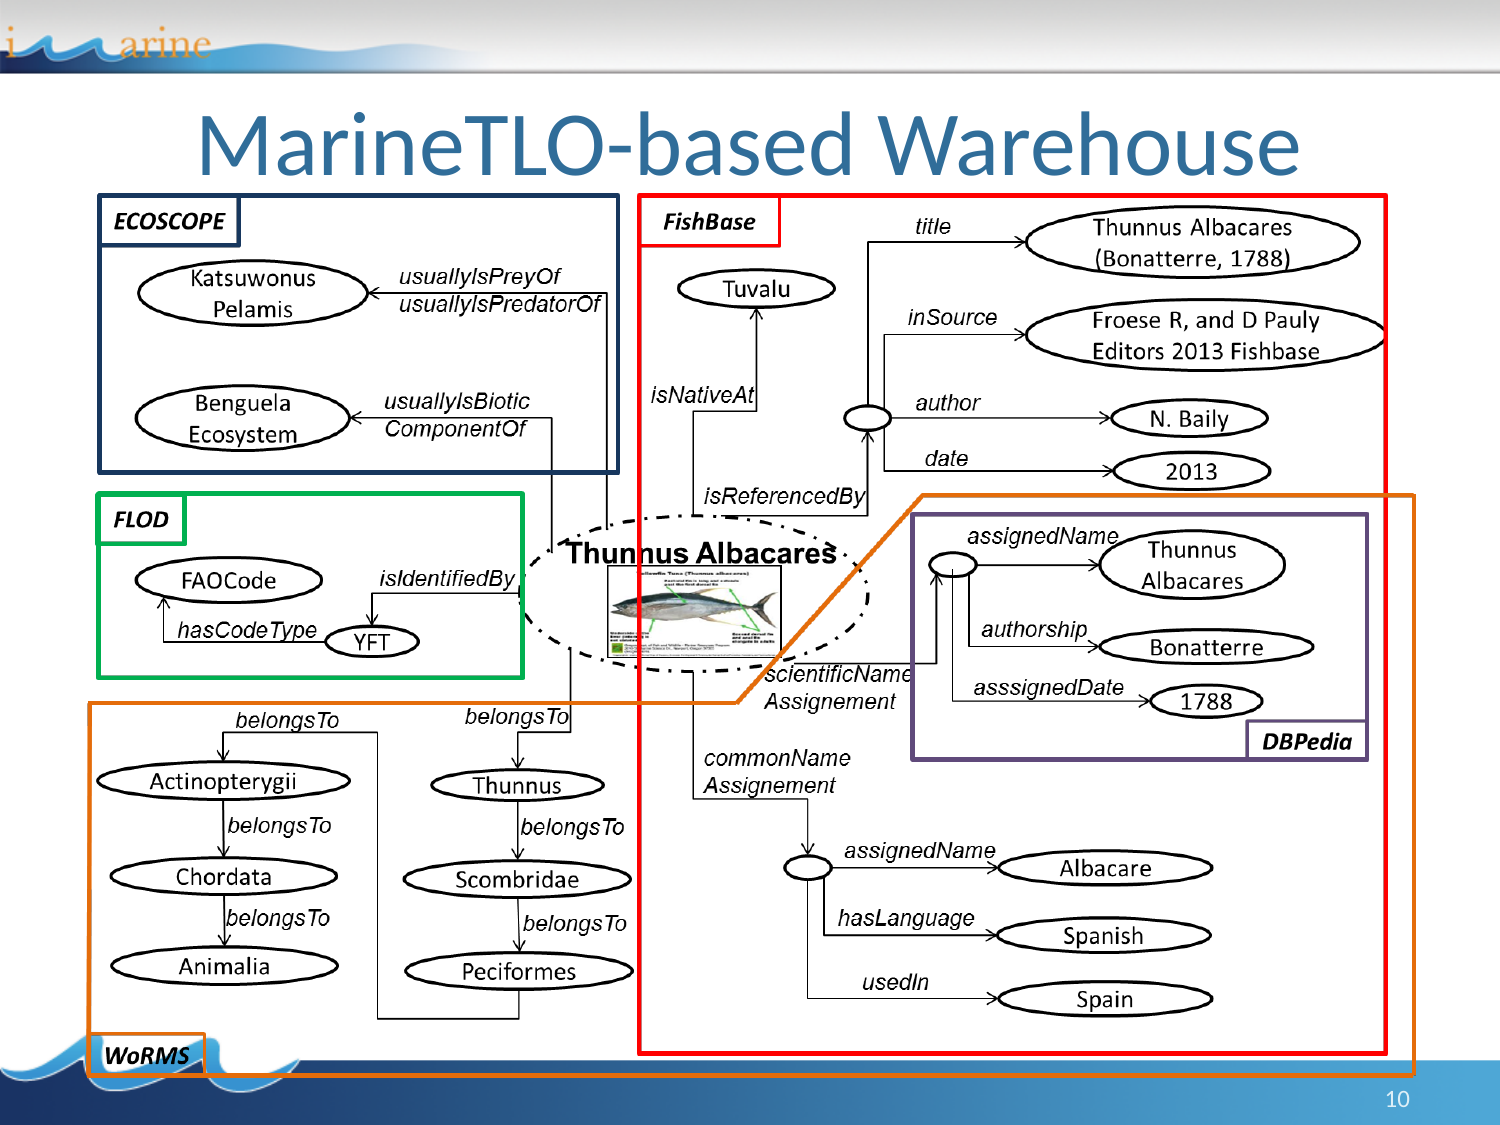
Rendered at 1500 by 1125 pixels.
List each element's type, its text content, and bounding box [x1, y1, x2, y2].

title MarineTLO-based Warehouse [75, 45, 1425, 233]
slide_number 10 [1074, 1072, 1425, 1123]
picture [0, 0, 1500, 1125]
